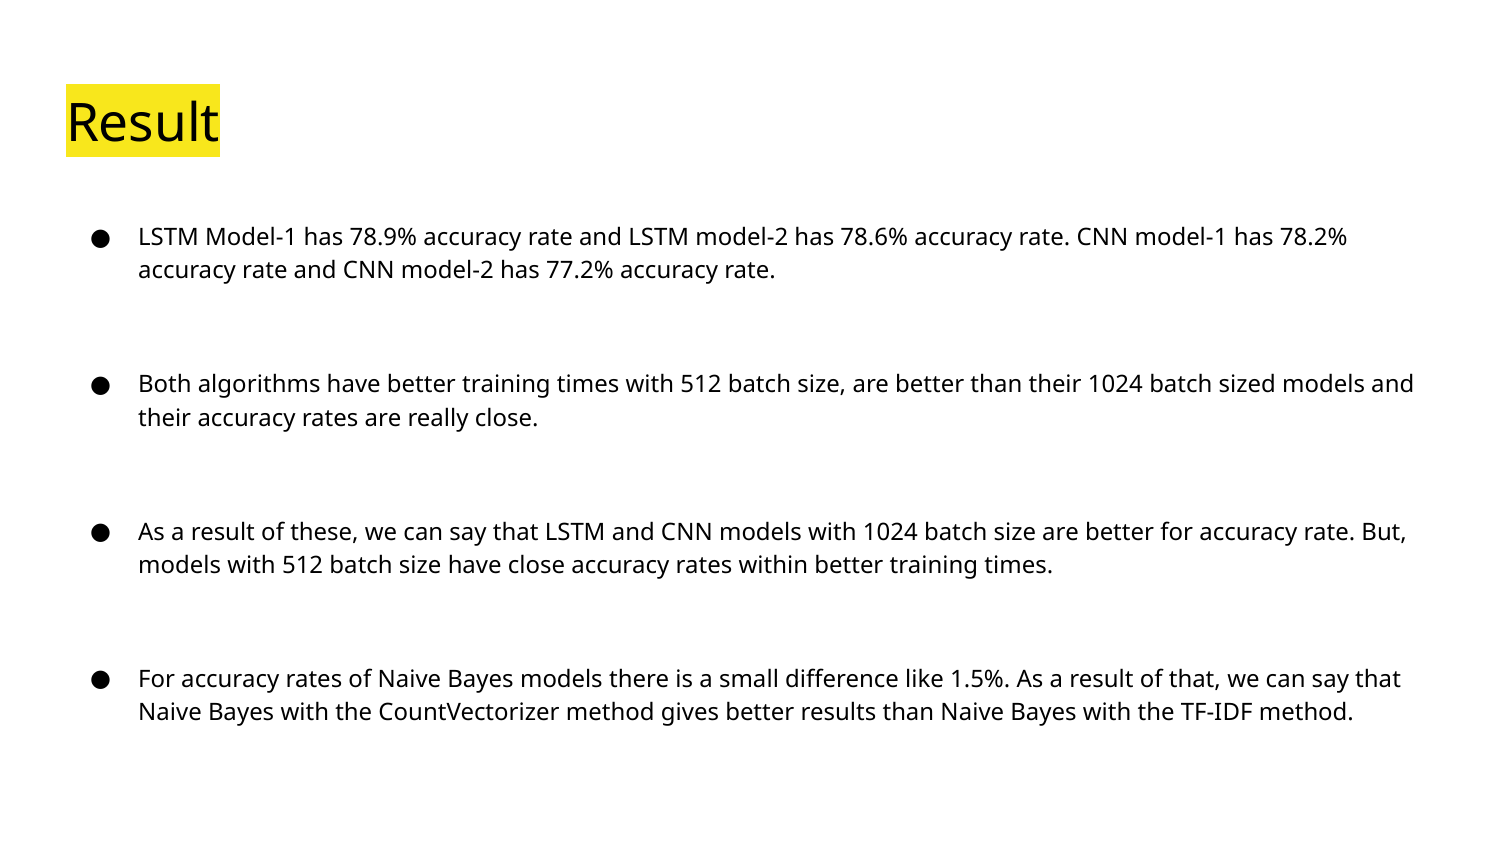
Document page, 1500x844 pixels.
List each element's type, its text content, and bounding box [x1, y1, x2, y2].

list LSTM Model-1 has 78.9% accuracy rate and LSTM model-2 has 78.6% accuracy rate. CNN model-1 has 78.2% accuracy rate and CNN model-2 has 77.2% accuracy rate. Both algorithms have better training times with 512 batch size, are better than their 1024 batch sized models and their accuracy rates are really close. As a result of these, we can say that LSTM and CNN models with 1024 batch size are better for accuracy rate. But, models with 512 batch size have close accuracy rates within better training times. For accuracy rates of Naive Bayes models there is a small difference like 1.5%. As a result of that, we can say that Naive Bayes with the CountVectorizer method gives better results than Naive Bayes with the TF-IDF method. [51, 202, 1449, 750]
title Result [51, 72, 1449, 167]
